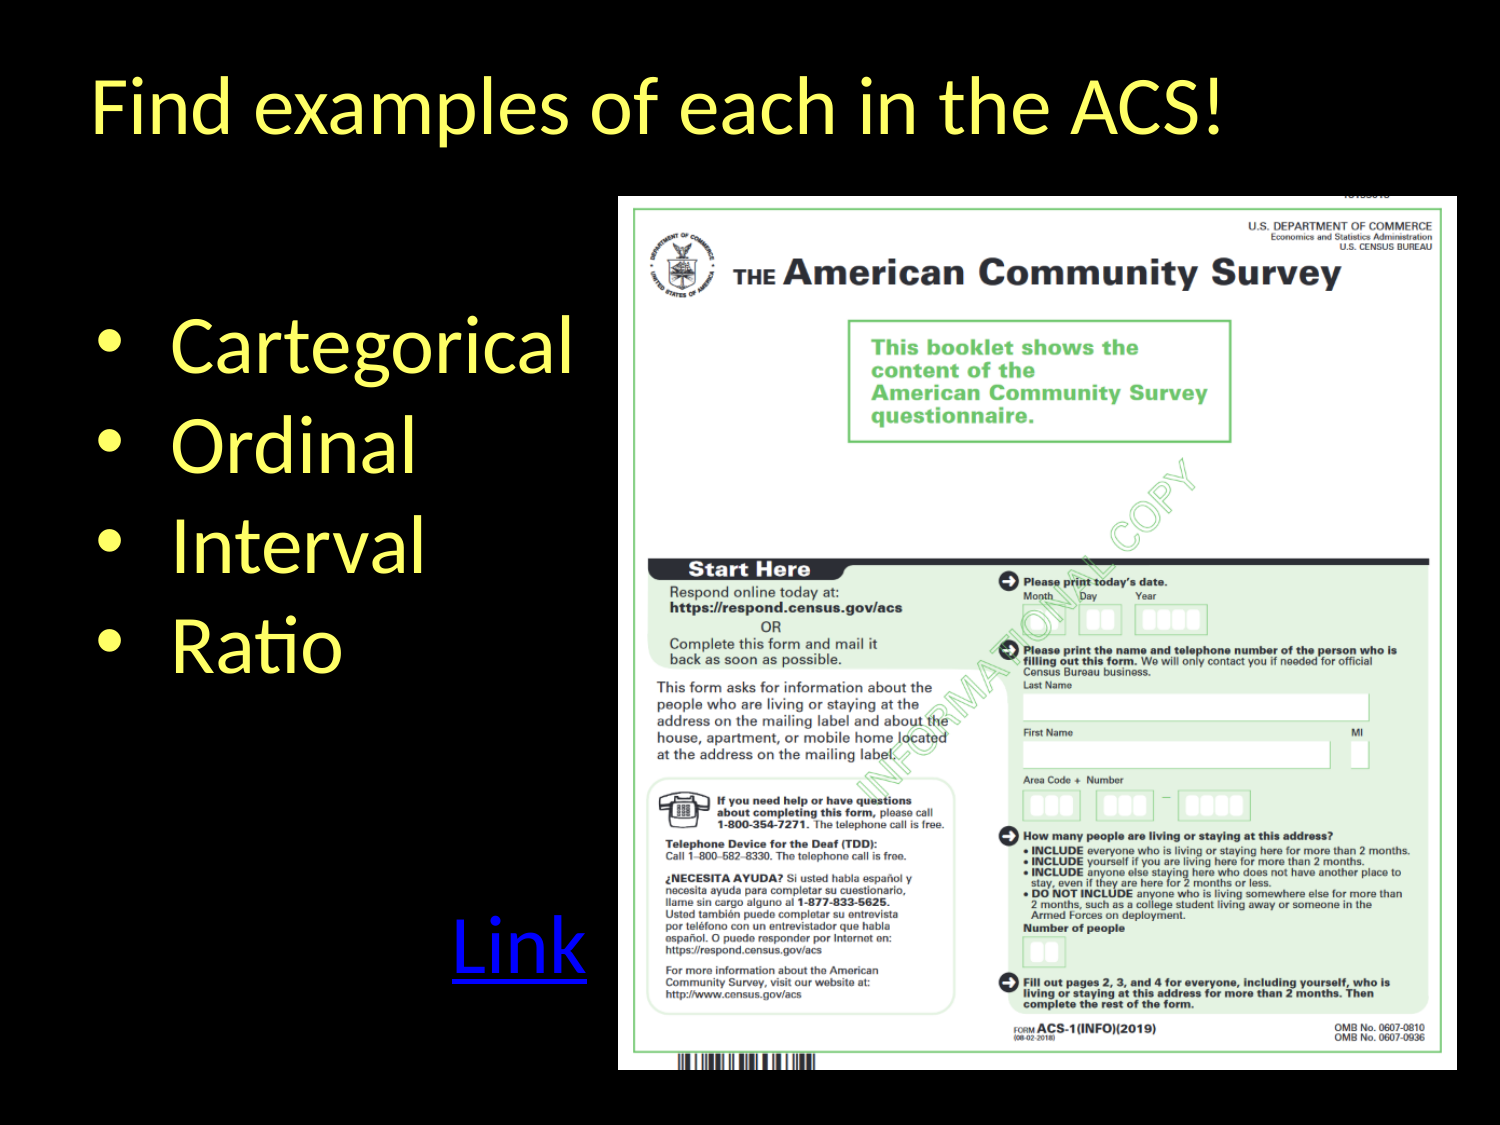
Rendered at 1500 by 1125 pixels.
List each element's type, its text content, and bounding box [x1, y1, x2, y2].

picture [617, 196, 1457, 1070]
text_box Find examples of each in the ACS! [74, 55, 1350, 252]
text_box Cartegorical Ordinal Interval Ratio Link [80, 282, 603, 803]
